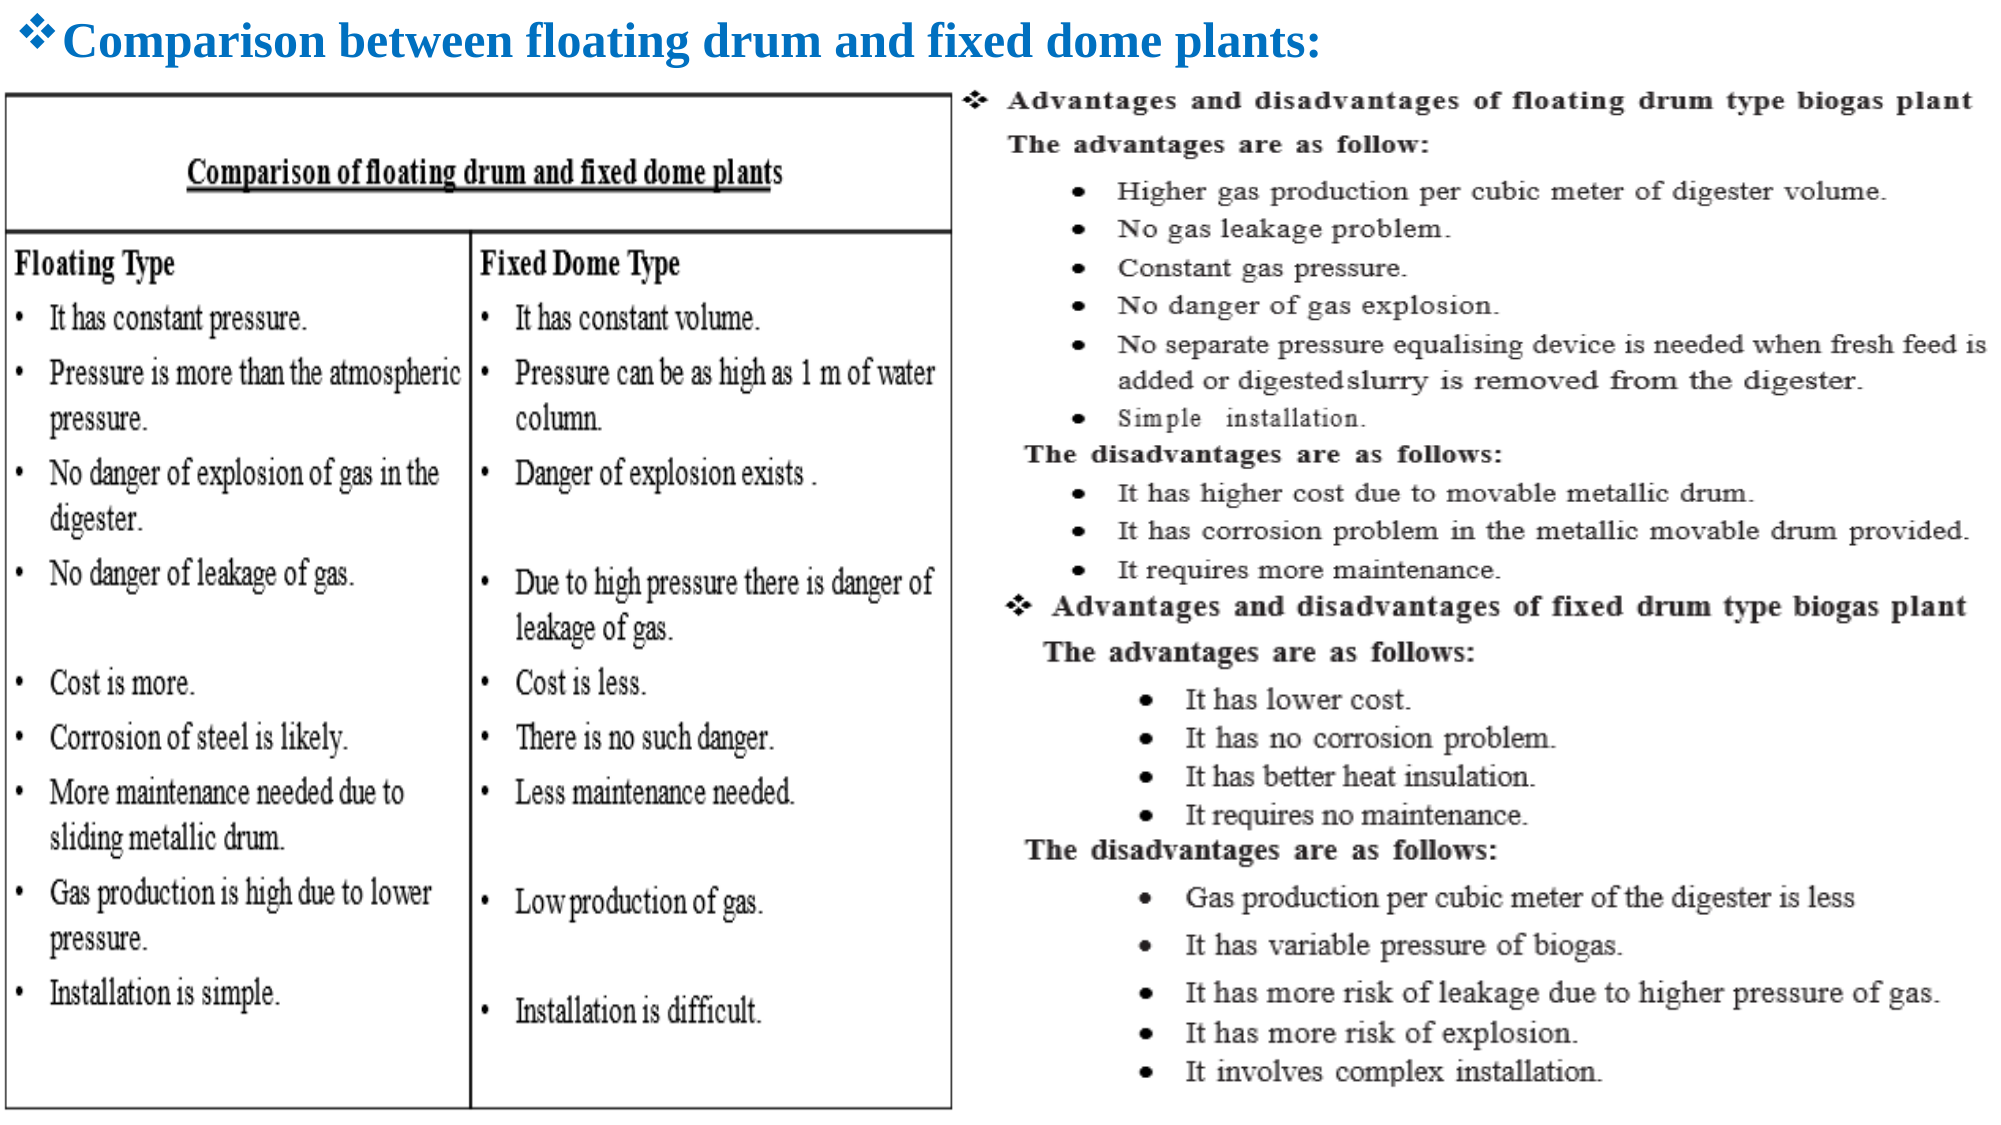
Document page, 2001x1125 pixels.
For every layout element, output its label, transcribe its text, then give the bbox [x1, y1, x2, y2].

text_box Comparison between floating drum and fixed dome plants: [0, 0, 2000, 75]
picture [0, 75, 2000, 1125]
